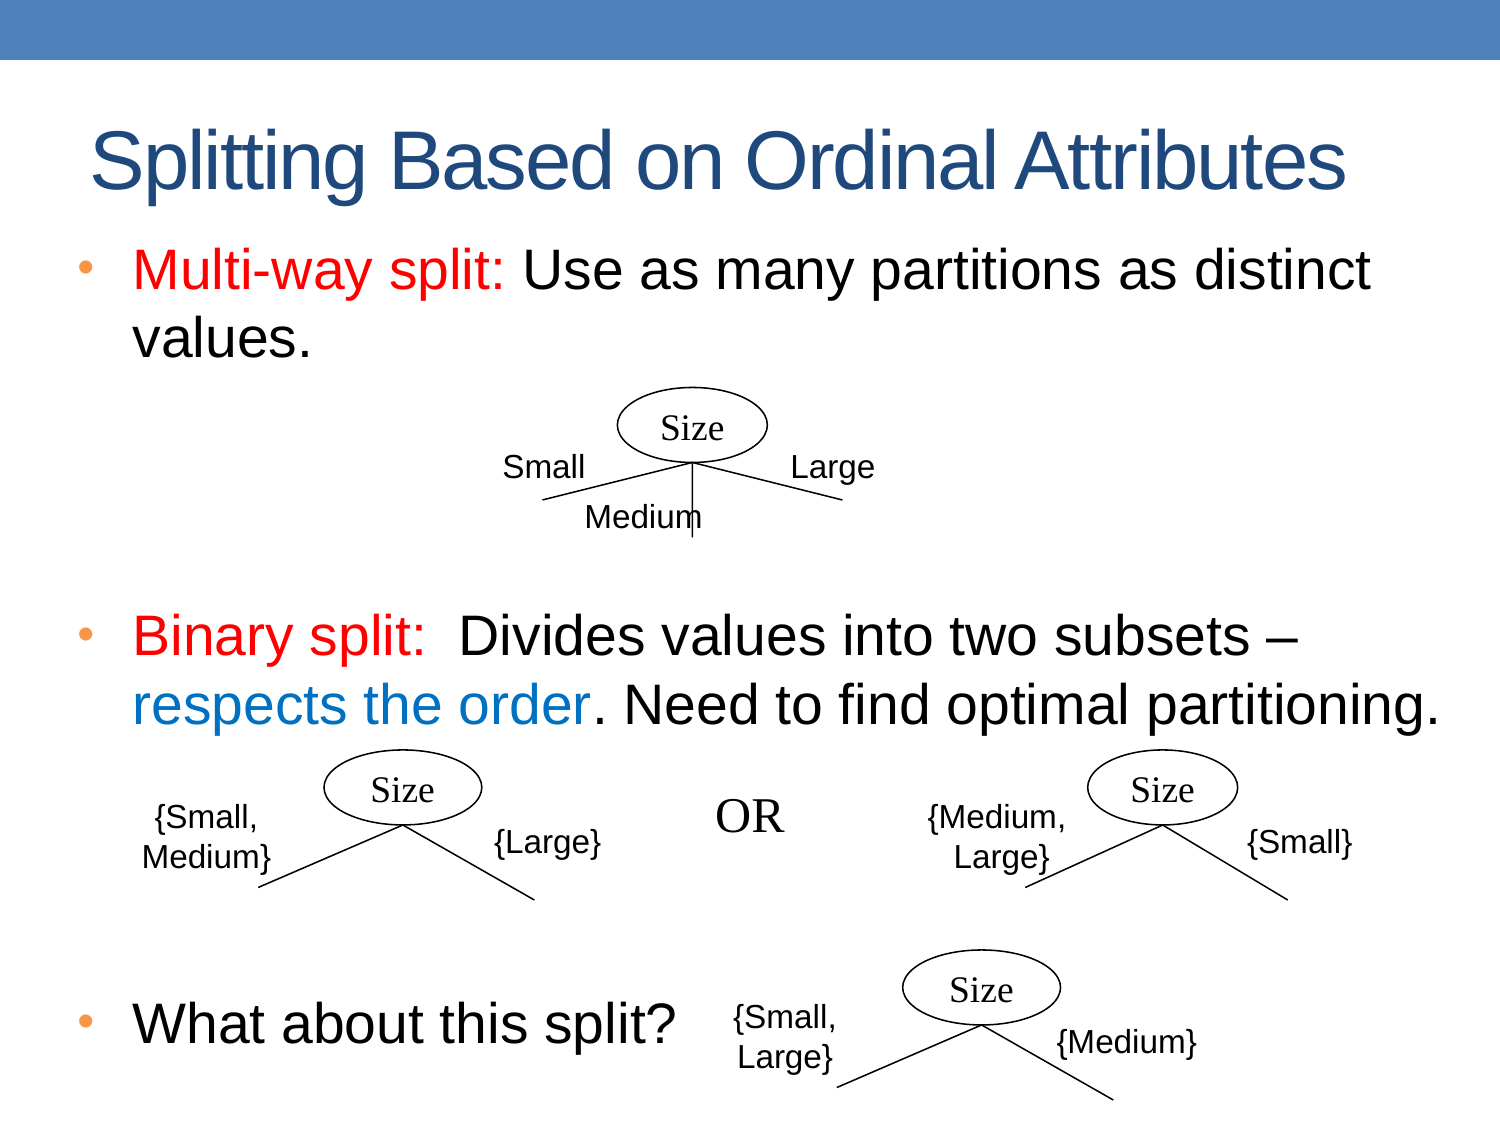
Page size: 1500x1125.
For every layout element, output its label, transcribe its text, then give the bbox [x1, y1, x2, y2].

title Splitting Based on Ordinal Attributes [74, 75, 1425, 238]
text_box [912, 749, 1368, 901]
list Multi-way split: Use as many partitions as distinct values. Binary split: Divides values into two subsets – respects the order. Need to find optimal partitioning. What about this split? [62, 224, 1463, 1088]
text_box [487, 387, 891, 543]
text_box OR [700, 775, 800, 850]
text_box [124, 749, 617, 901]
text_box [703, 949, 1213, 1101]
